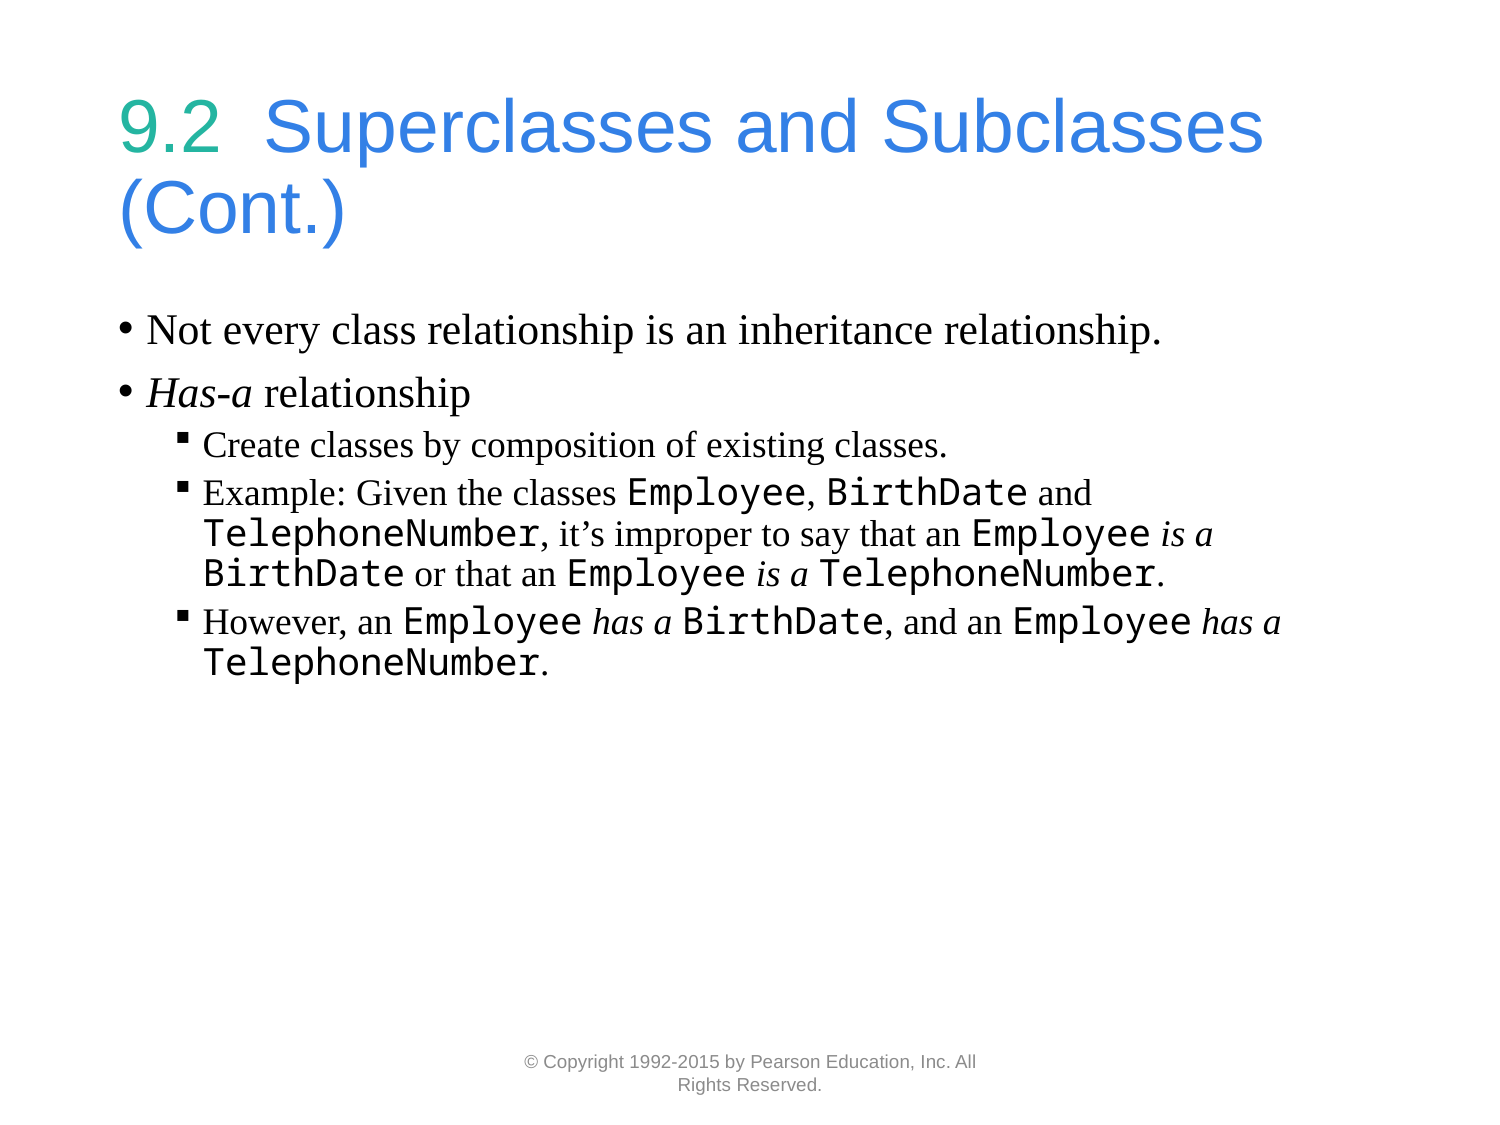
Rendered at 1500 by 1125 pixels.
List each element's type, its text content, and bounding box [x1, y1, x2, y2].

list Not every class relationship is an inheritance relationship. Has-a relationship Create classes by composition of existing classes. Example: Given the classes Employee, BirthDate and TelephoneNumber, it’s improper to say that an Employee is a BirthDate or that an Employee is a TelephoneNumber. However, an Employee has a BirthDate, and an Employee has a TelephoneNumber. [103, 299, 1397, 1014]
footer © Copyright 1992-2015 by Pearson Education, Inc. All Rights Reserved. [496, 1042, 1004, 1103]
title 9.2 Superclasses and Subclasses (Cont.) [103, 59, 1397, 278]
